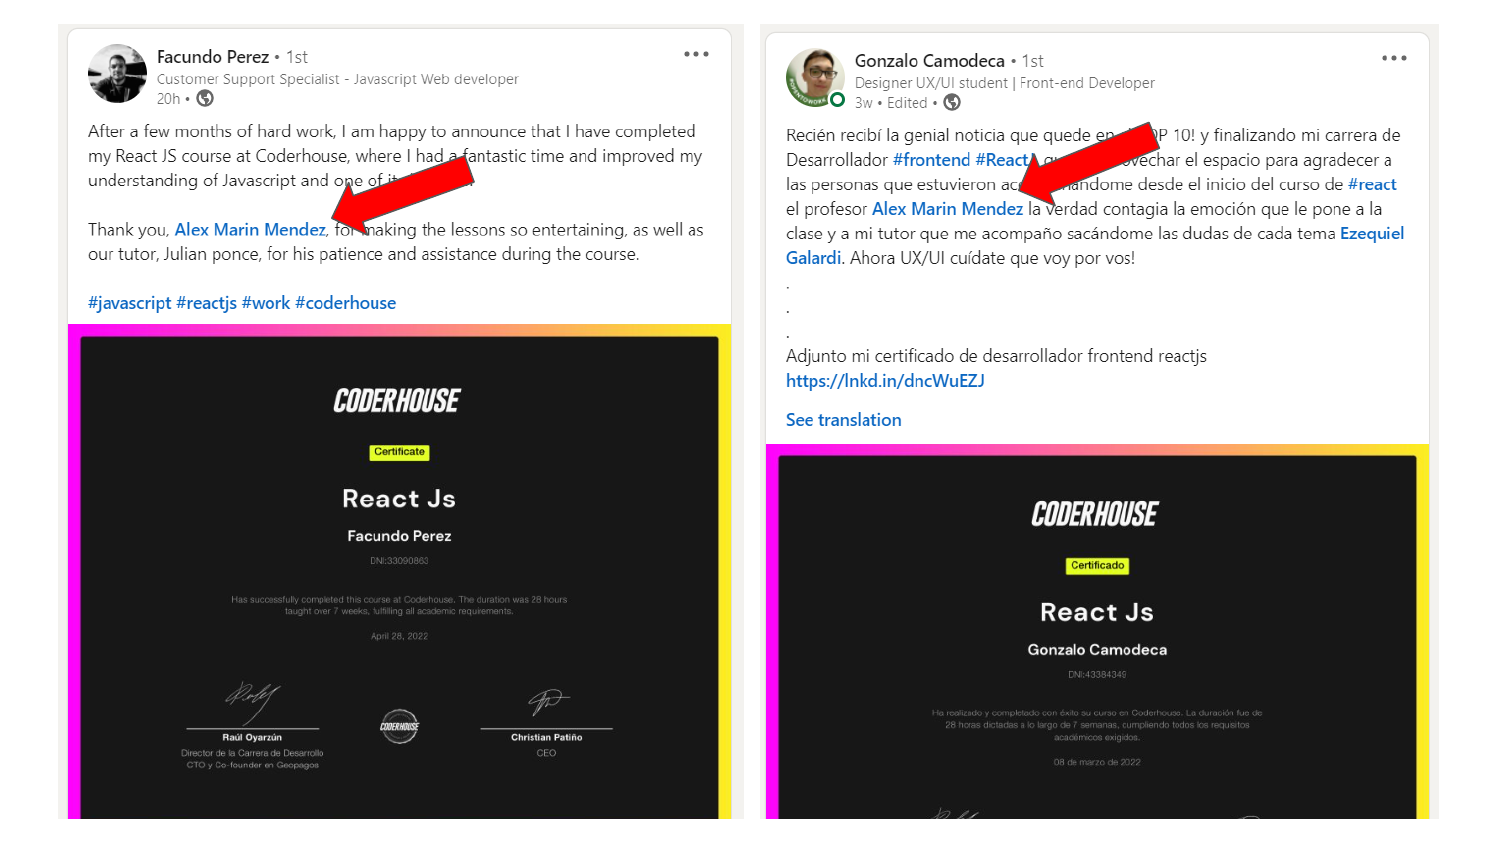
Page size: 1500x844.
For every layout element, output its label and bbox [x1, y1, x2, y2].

picture [57, 24, 744, 819]
picture [760, 24, 1439, 819]
